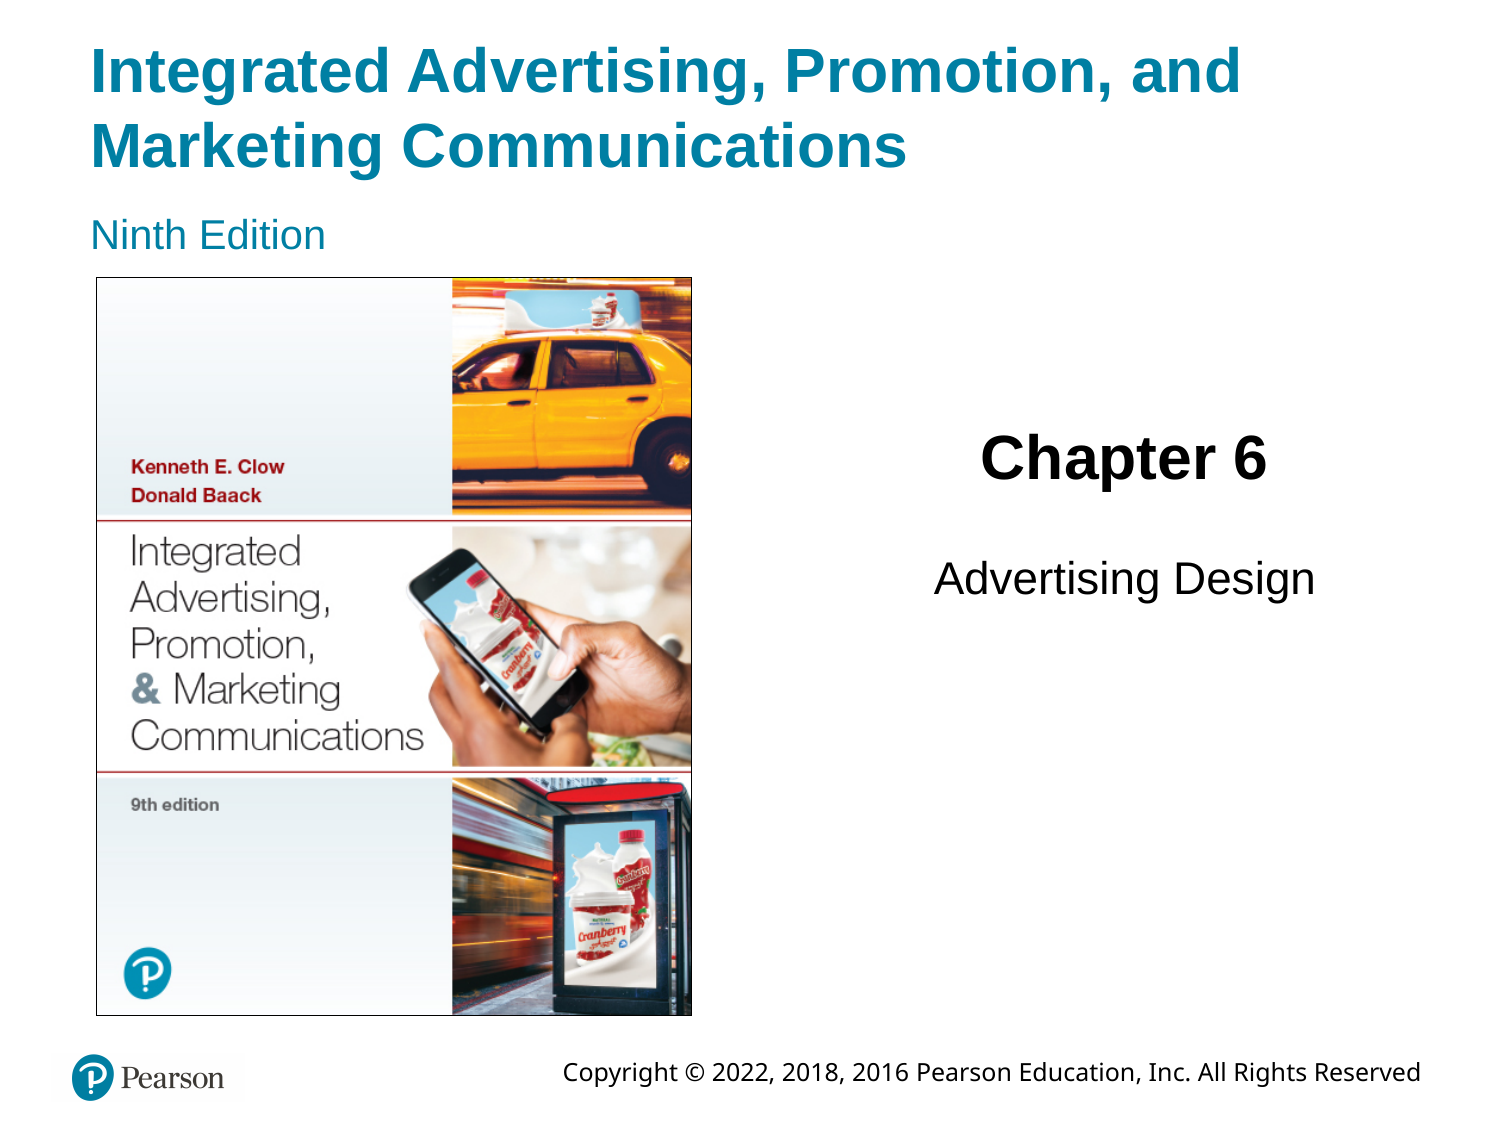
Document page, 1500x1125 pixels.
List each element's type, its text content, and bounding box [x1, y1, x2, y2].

picture [96, 277, 692, 1016]
list Advertising Design [825, 533, 1425, 827]
list Chapter 6 [825, 312, 1425, 508]
list Ninth Edition [75, 198, 1425, 267]
picture [51, 1052, 245, 1103]
list Copyright © 2022, 2018, 2016 Pearson Education, Inc. All Rights Reserved [356, 1052, 1438, 1090]
title Integrated Advertising, Promotion, and Marketing Communications [75, 23, 1425, 186]
